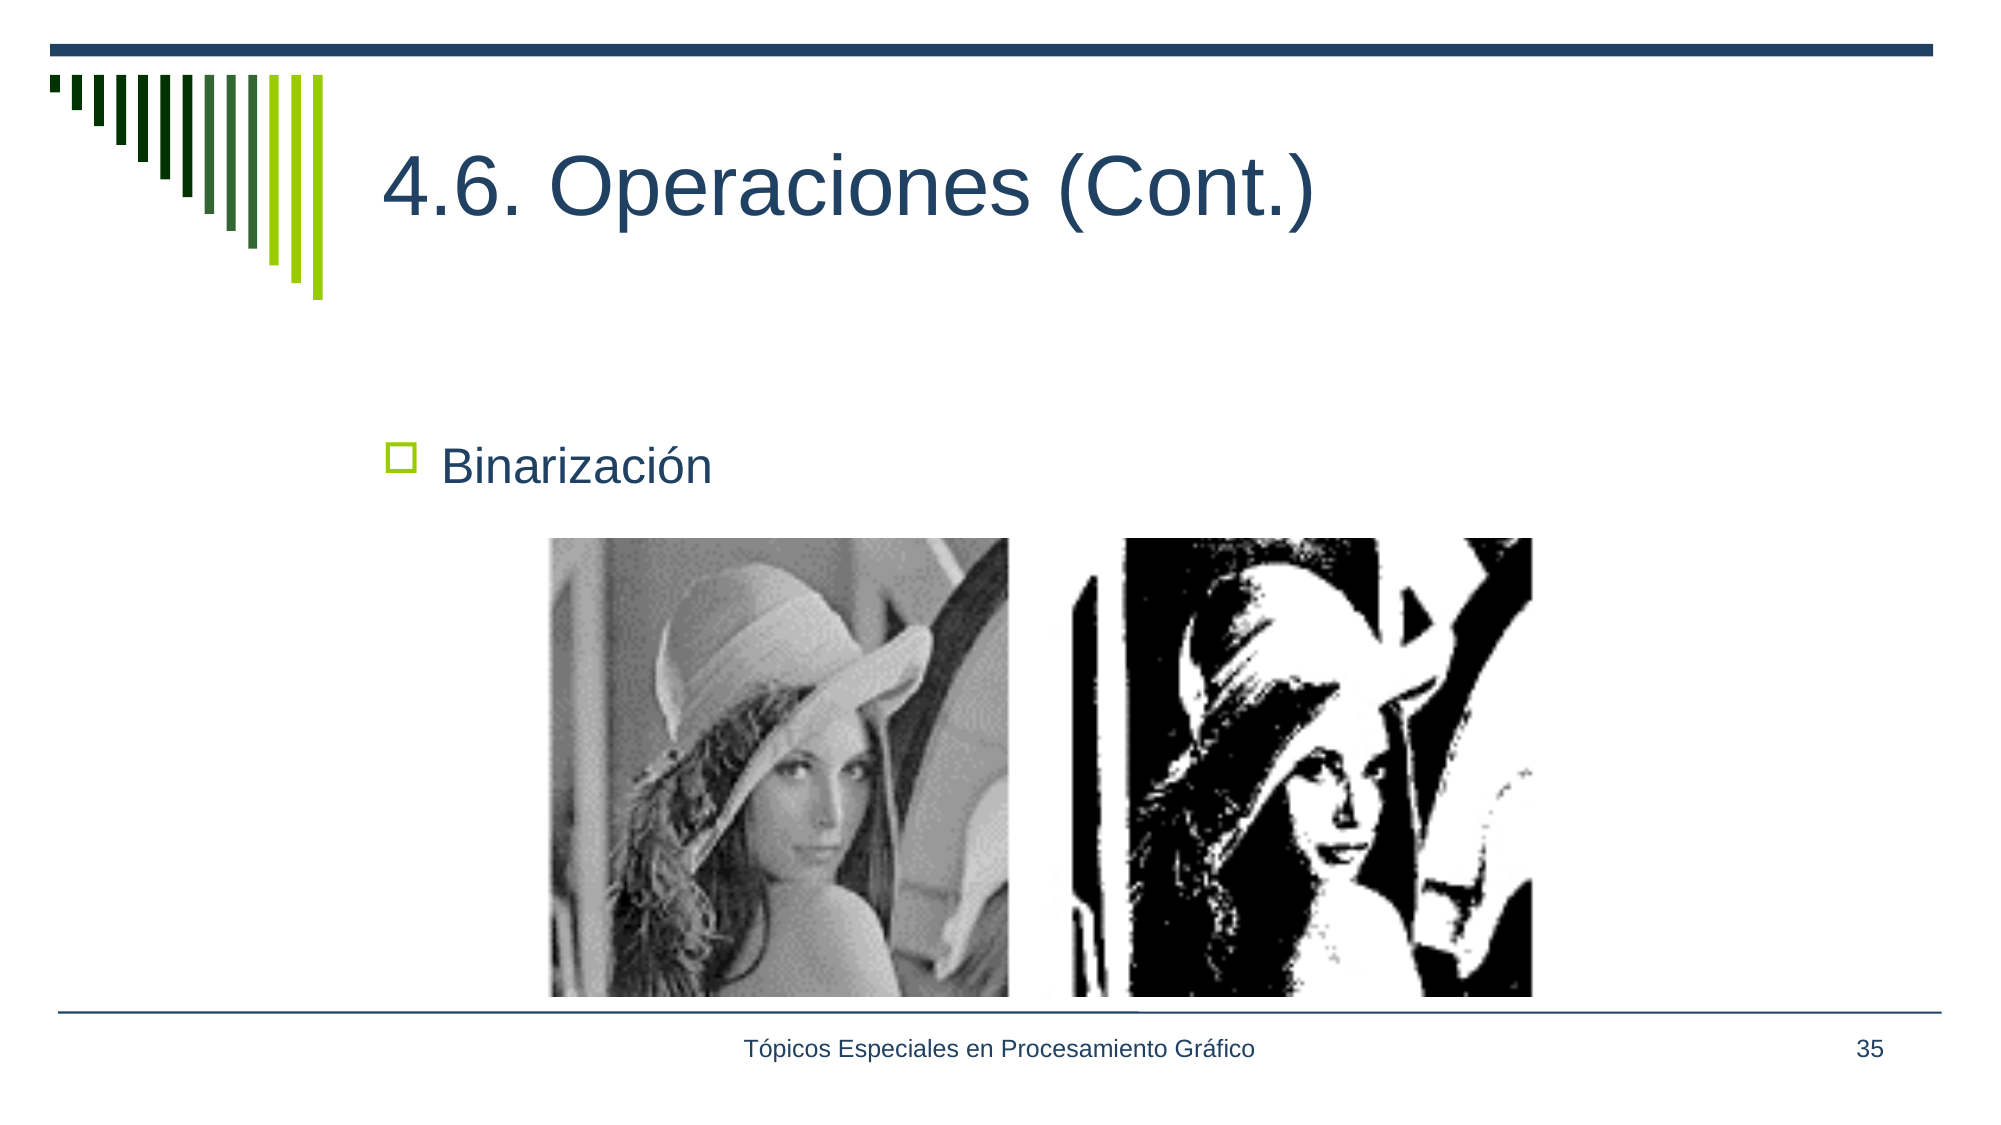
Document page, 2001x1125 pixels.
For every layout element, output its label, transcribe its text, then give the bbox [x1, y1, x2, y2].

picture [535, 538, 1584, 998]
title 4.6. Operaciones (Cont.) [366, 74, 1901, 288]
slide_number 35 [1433, 1024, 1901, 1101]
footer Tópicos Especiales en Procesamiento Gráfico [683, 1024, 1317, 1101]
list Binarización [366, 425, 1901, 511]
